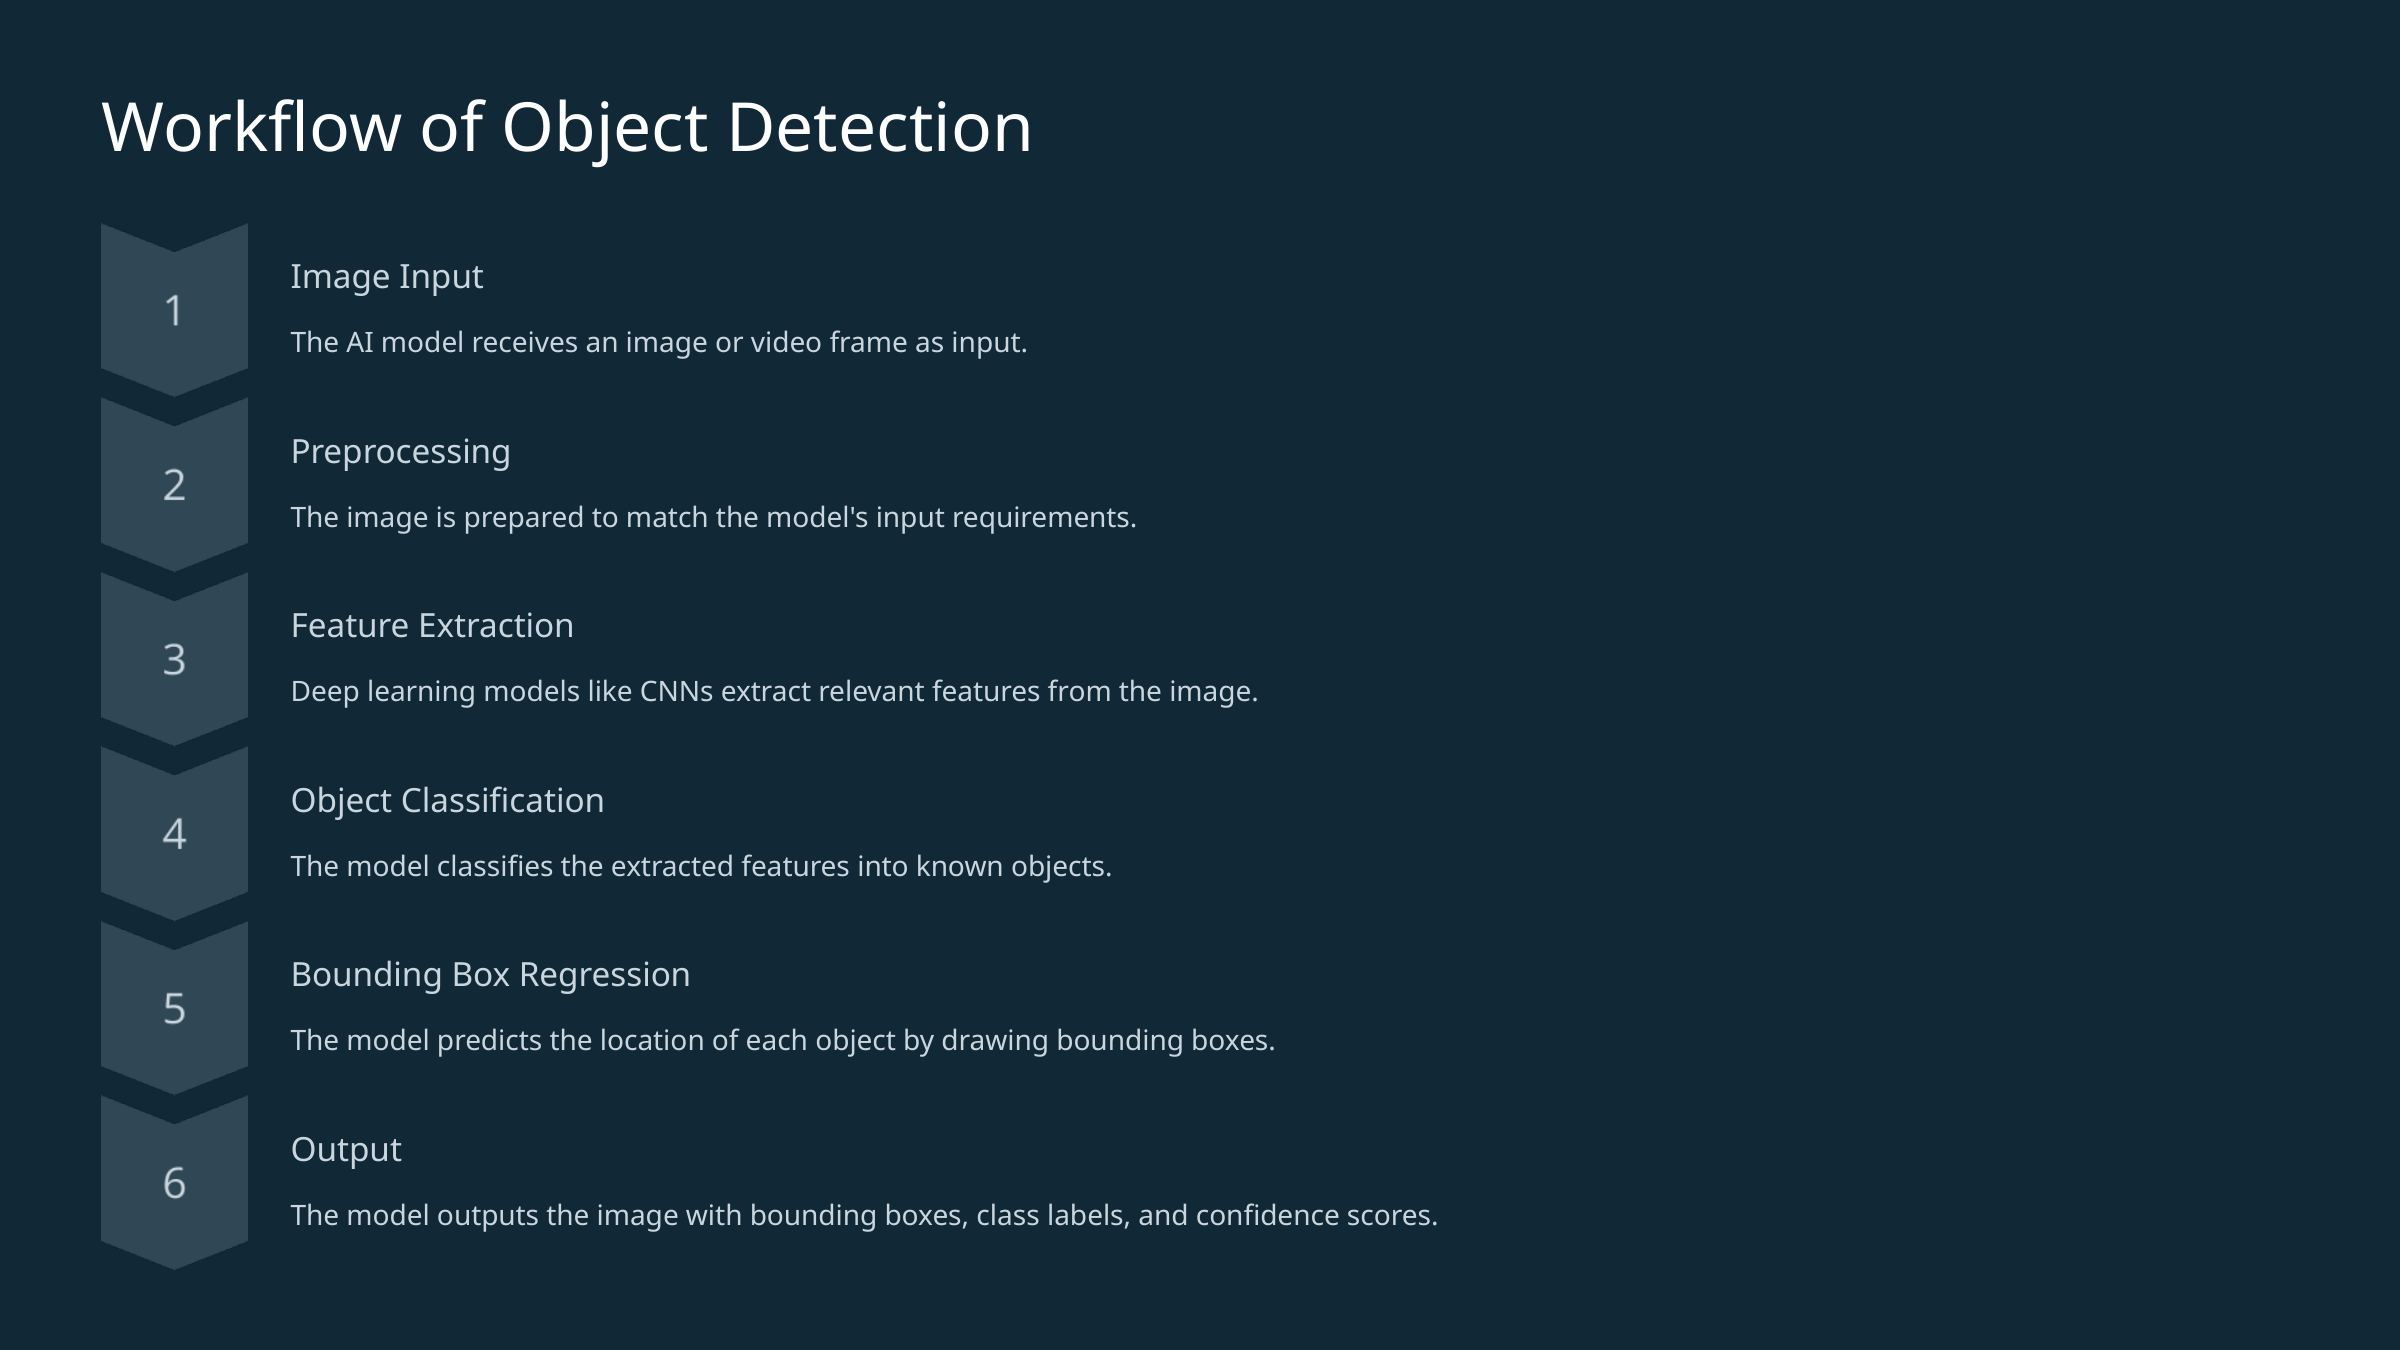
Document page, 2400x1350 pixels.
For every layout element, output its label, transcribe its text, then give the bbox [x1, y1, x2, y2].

text_box The AI model receives an image or video frame as input. [290, 312, 2299, 360]
picture [101, 223, 248, 1271]
text_box The model outputs the image with bounding boxes, class labels, and confidence scores. [290, 1185, 2299, 1232]
text_box Image Input [290, 252, 633, 296]
text_box Output [290, 1124, 633, 1168]
text_box The image is prepared to match the model's input requirements. [290, 487, 2299, 534]
text_box The model predicts the location of each object by drawing bounding boxes. [290, 1010, 2299, 1058]
text_box Workflow of Object Detection [101, 79, 1316, 166]
text_box Preprocessing [290, 427, 633, 470]
text_box The model classifies the extracted features into known objects. [290, 836, 2299, 883]
text_box Deep learning models like CNNs extract relevant features from the image. [290, 661, 2299, 709]
text_box Bounding Box Regression [290, 950, 805, 994]
text_box Feature Extraction [290, 601, 676, 645]
text_box Object Classification [290, 775, 719, 819]
